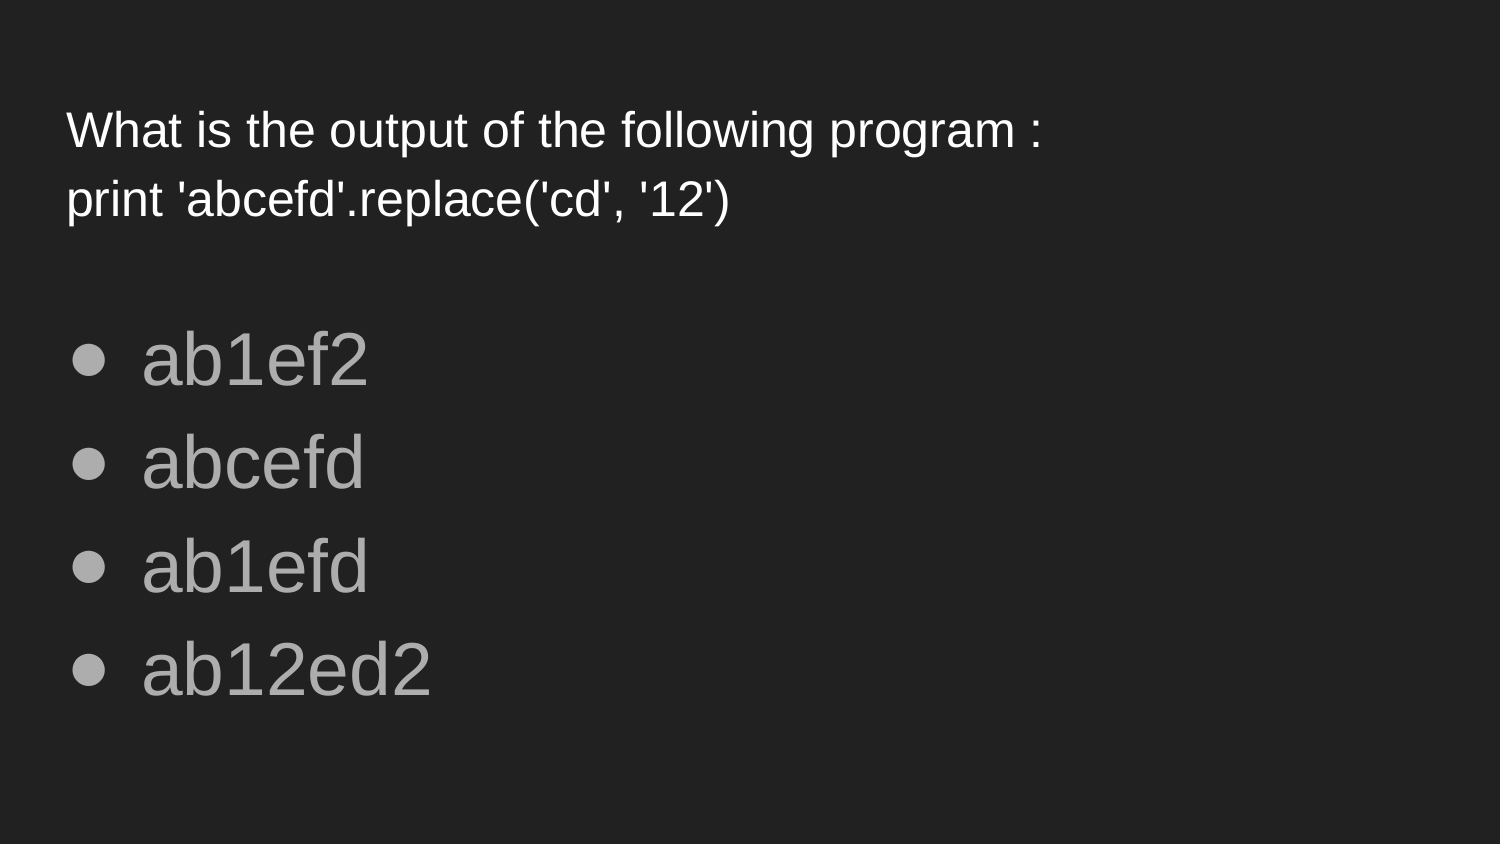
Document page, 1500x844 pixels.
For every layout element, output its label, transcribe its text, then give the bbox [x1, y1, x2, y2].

title What is the output of the following program : print 'abcefd'.replace('cd', '12') [51, 72, 1449, 281]
list ab1ef2 abcefd ab1efd ab12ed2 [51, 281, 1449, 827]
